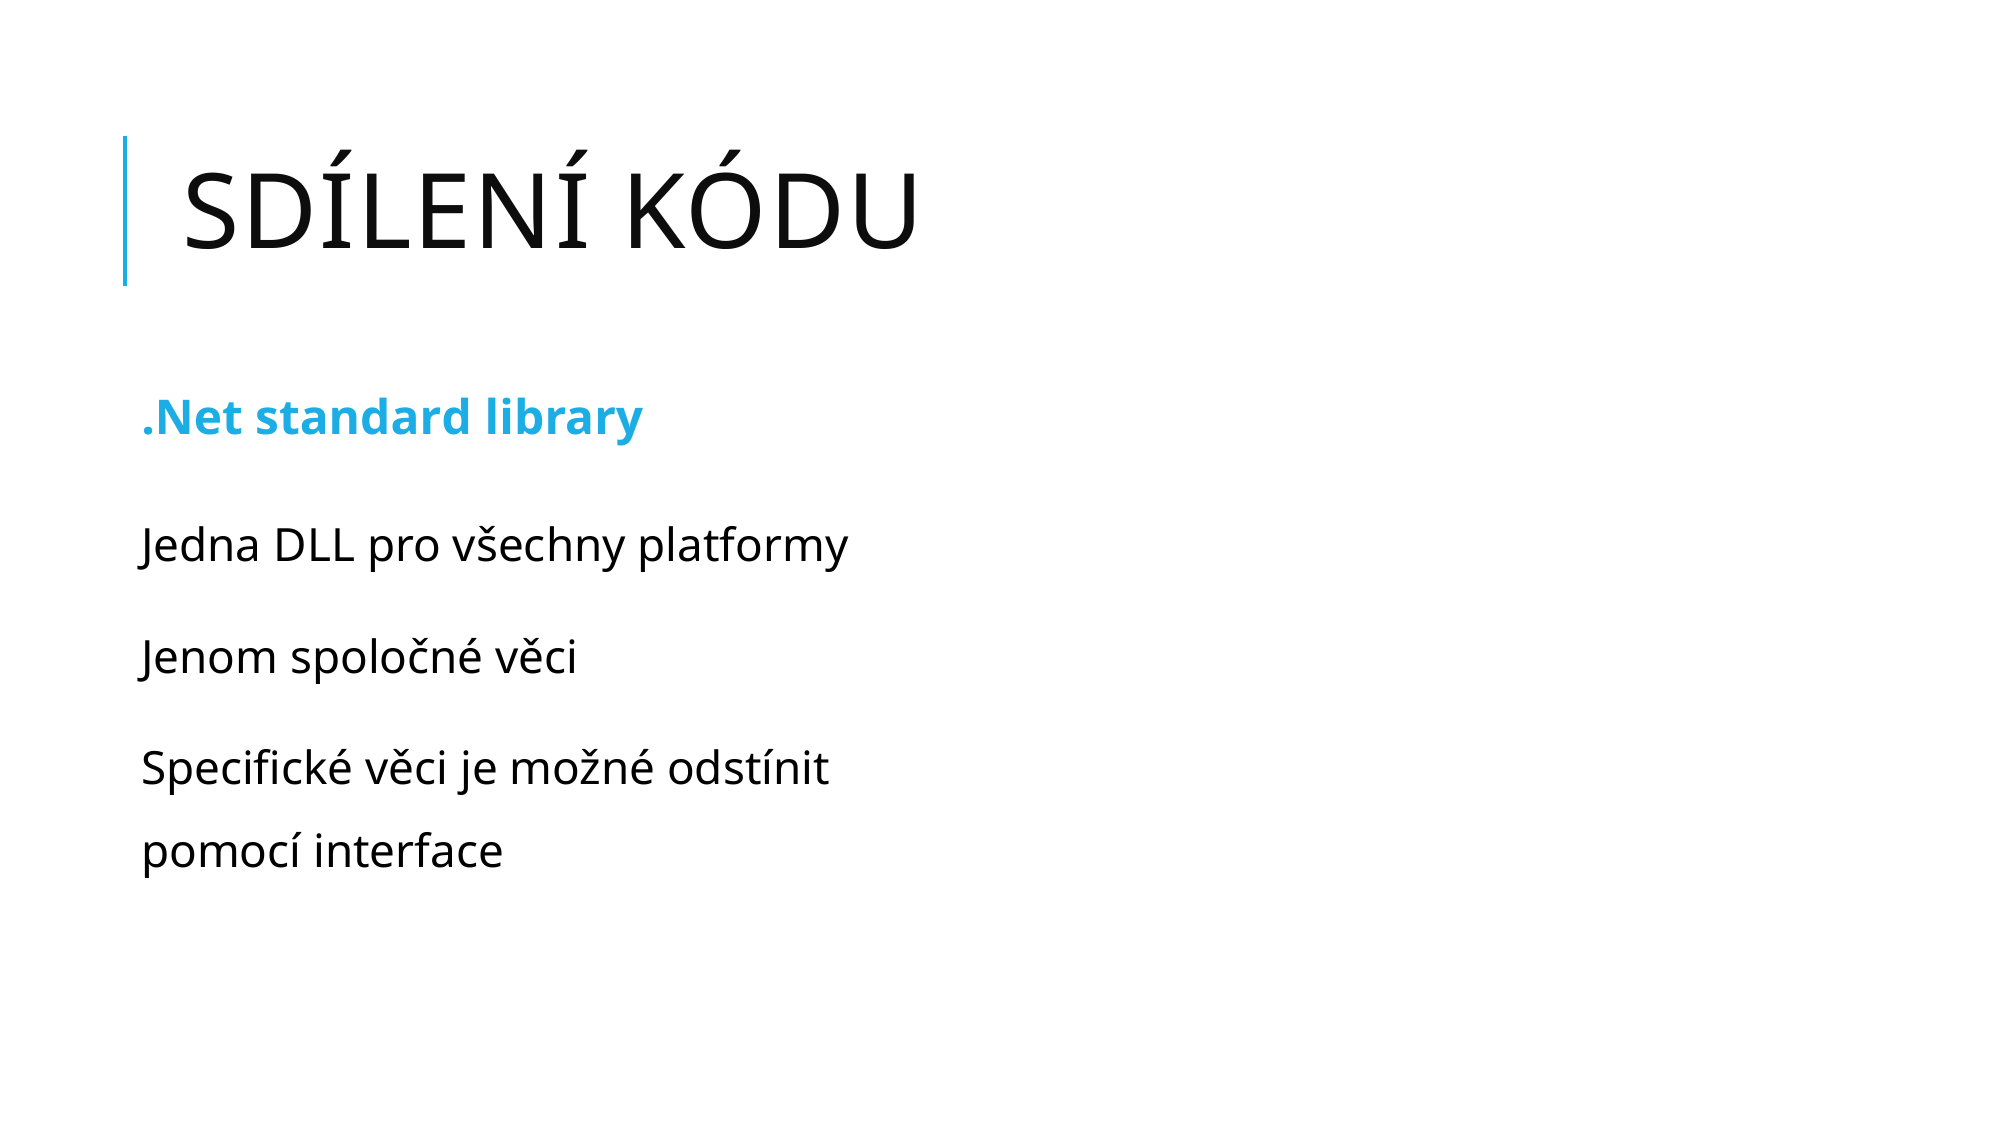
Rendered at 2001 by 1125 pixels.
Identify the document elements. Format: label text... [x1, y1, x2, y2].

list .Net standard library [118, 351, 899, 480]
list Jedna DLL pro všechny platformy Jenom spoločné věci Specifické věci je možné odstínit pomocí interface [117, 480, 900, 1030]
title Sdílení kódu [168, 96, 1763, 342]
